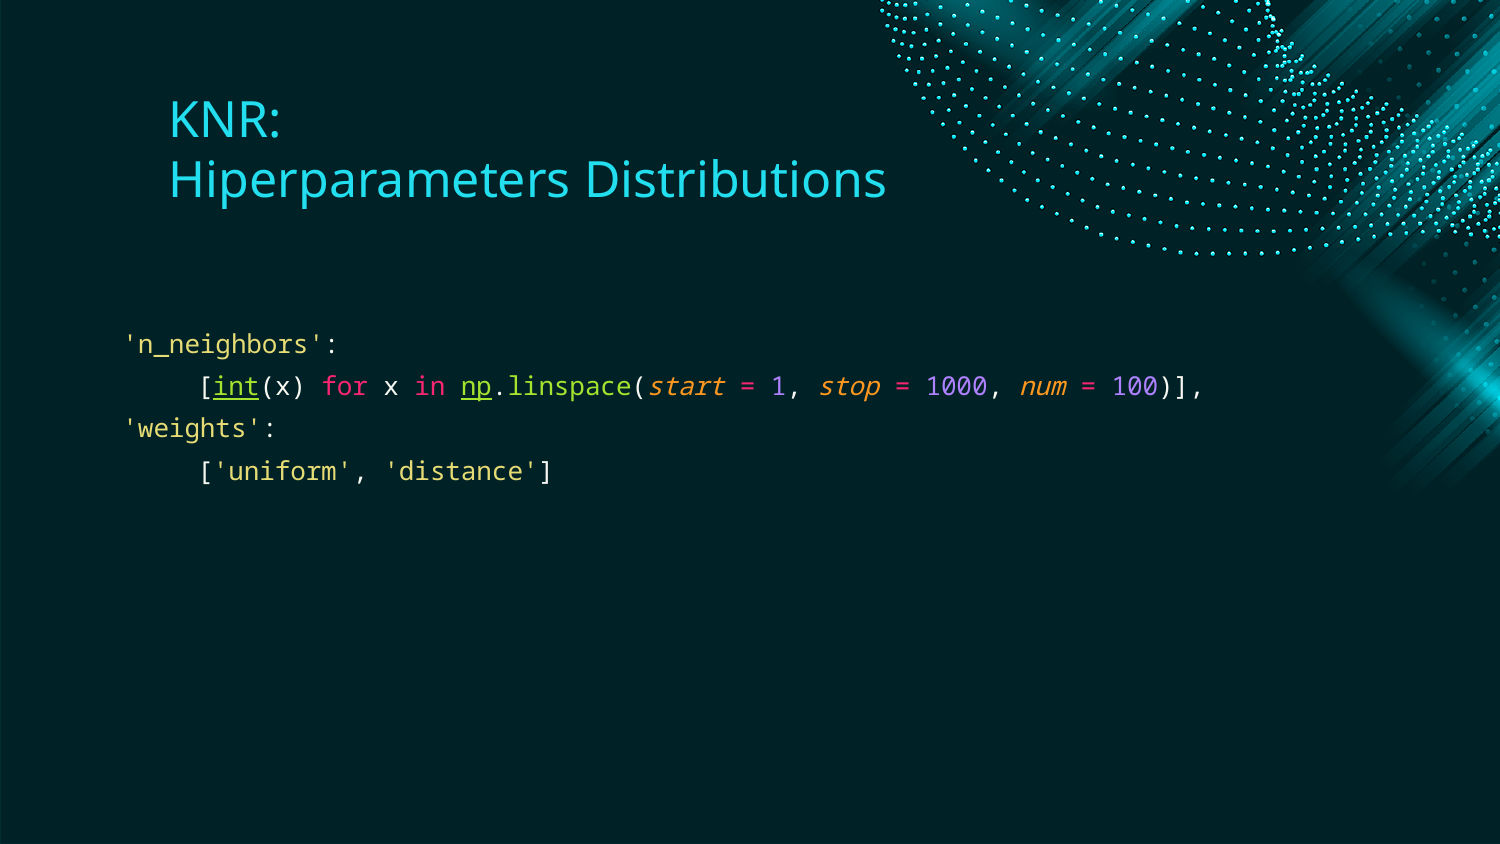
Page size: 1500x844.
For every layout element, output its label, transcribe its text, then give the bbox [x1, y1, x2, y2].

title KNR: Hiperparameters Distributions [153, 72, 914, 228]
picture [0, 0, 1500, 844]
text_box 'n_neighbors': [int(x) for x in np.linspace(start = 1, stop = 1000, num = 100)], 'weights': ['uniform', 'distance'] [107, 301, 1410, 501]
